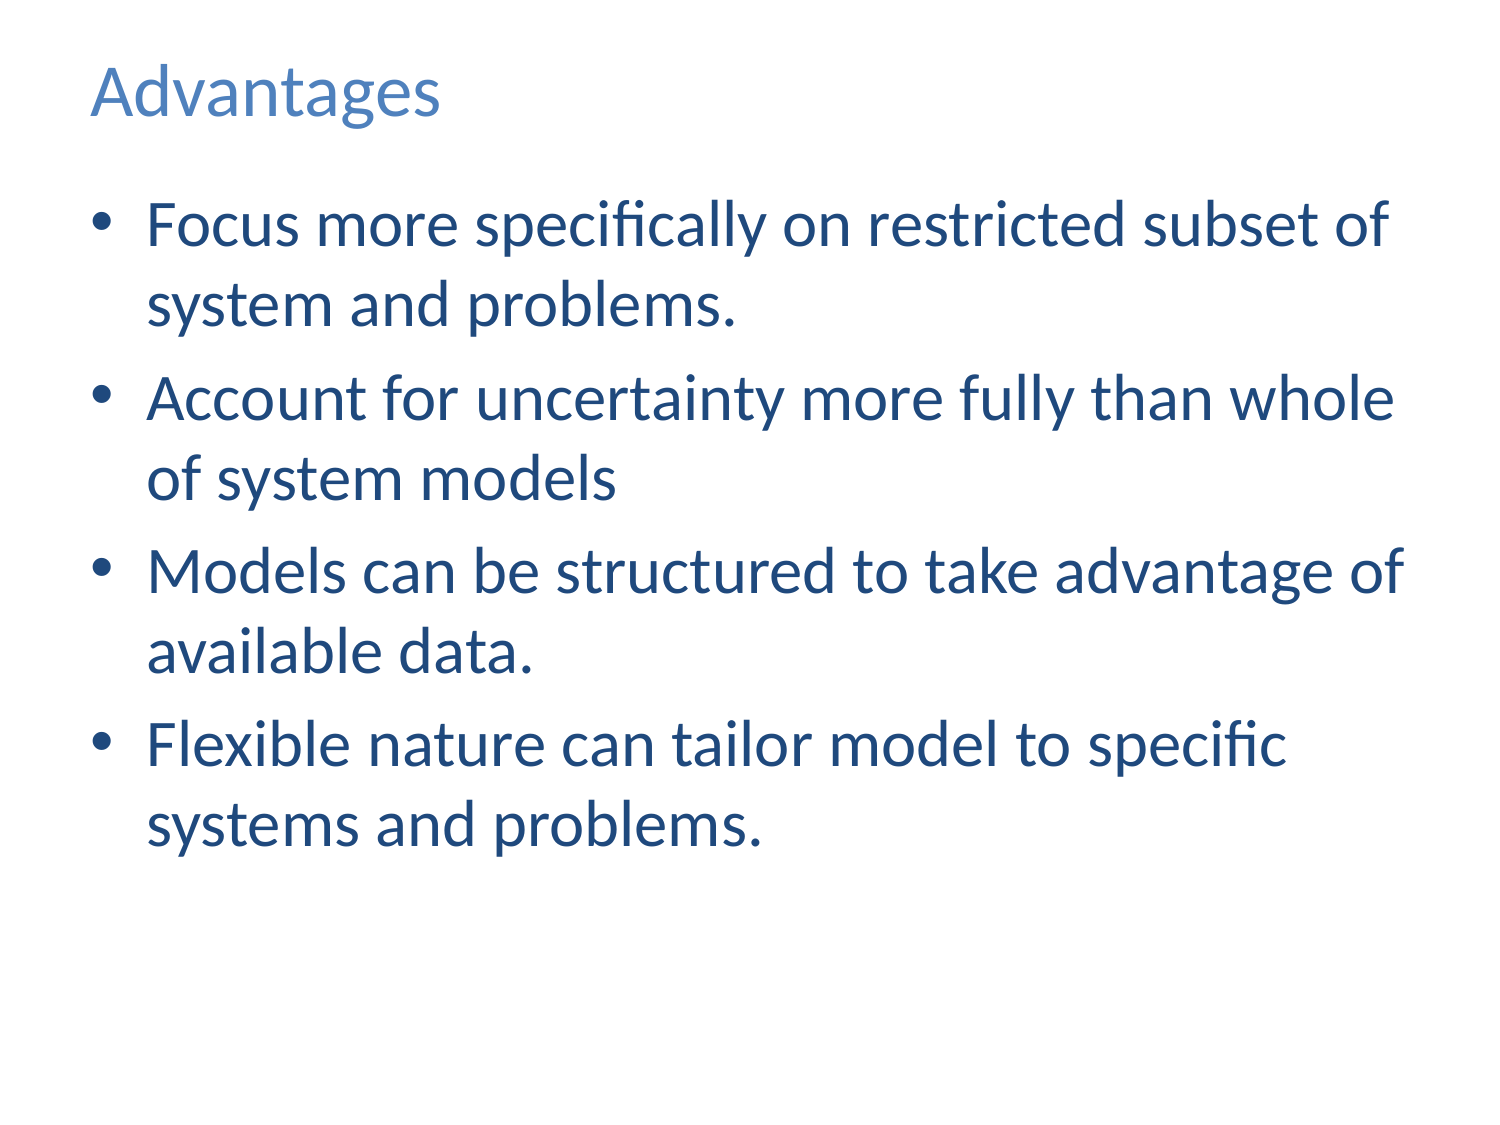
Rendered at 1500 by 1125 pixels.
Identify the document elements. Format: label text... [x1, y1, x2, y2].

title Advantages [75, 30, 1425, 144]
list Focus more specifically on restricted subset of system and problems. Account for uncertainty more fully than whole of system models Models can be structured to take advantage of available data. Flexible nature can tailor model to specific systems and problems. [75, 172, 1425, 1090]
